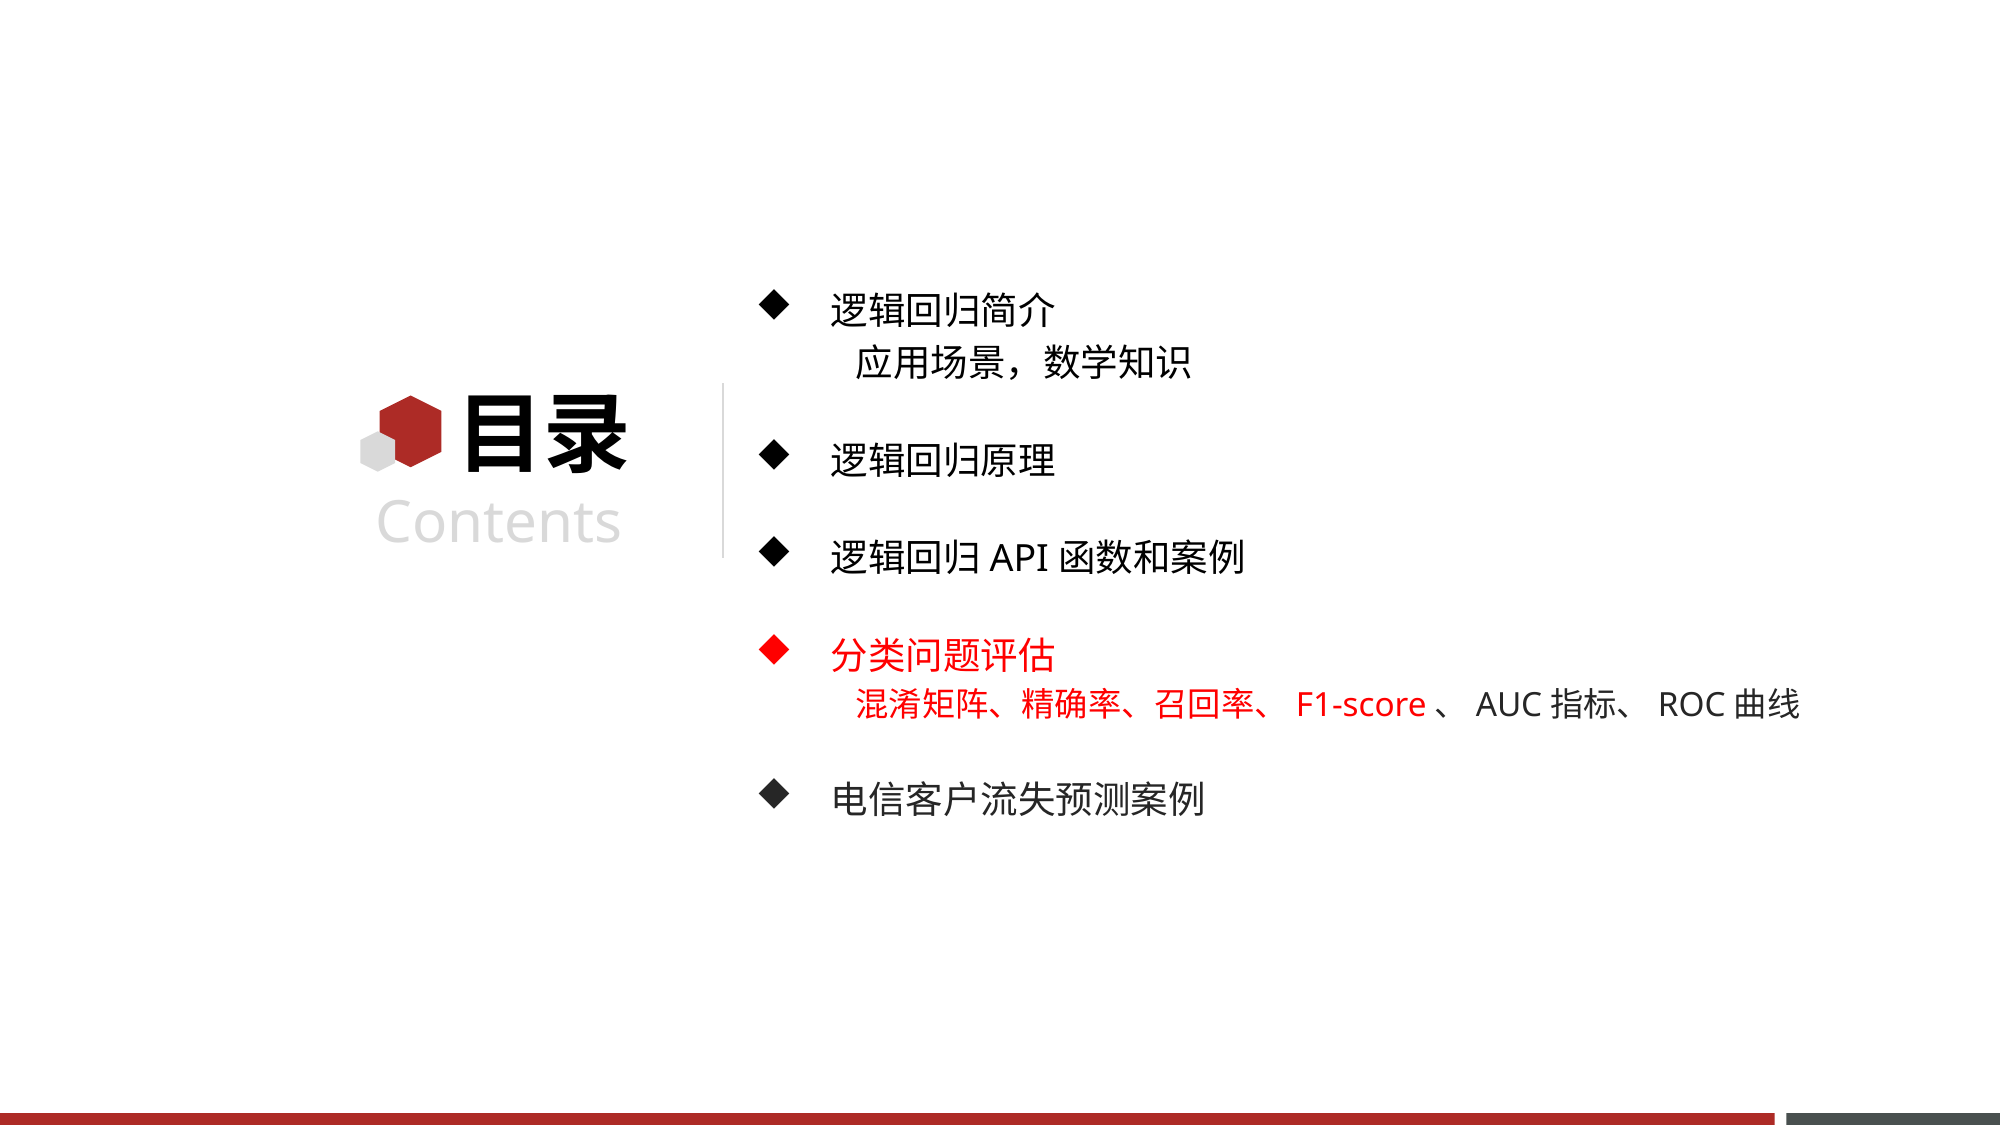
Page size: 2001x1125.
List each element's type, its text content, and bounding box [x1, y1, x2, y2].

list 逻辑回归简介 应用场景，数学知识 逻辑回归原理 逻辑回归API函数和案例 分类问题评估 混淆矩阵、精确率、召回率、F1-score、AUC指标、ROC曲线 电信客户流失预测案例 [740, 234, 1927, 891]
